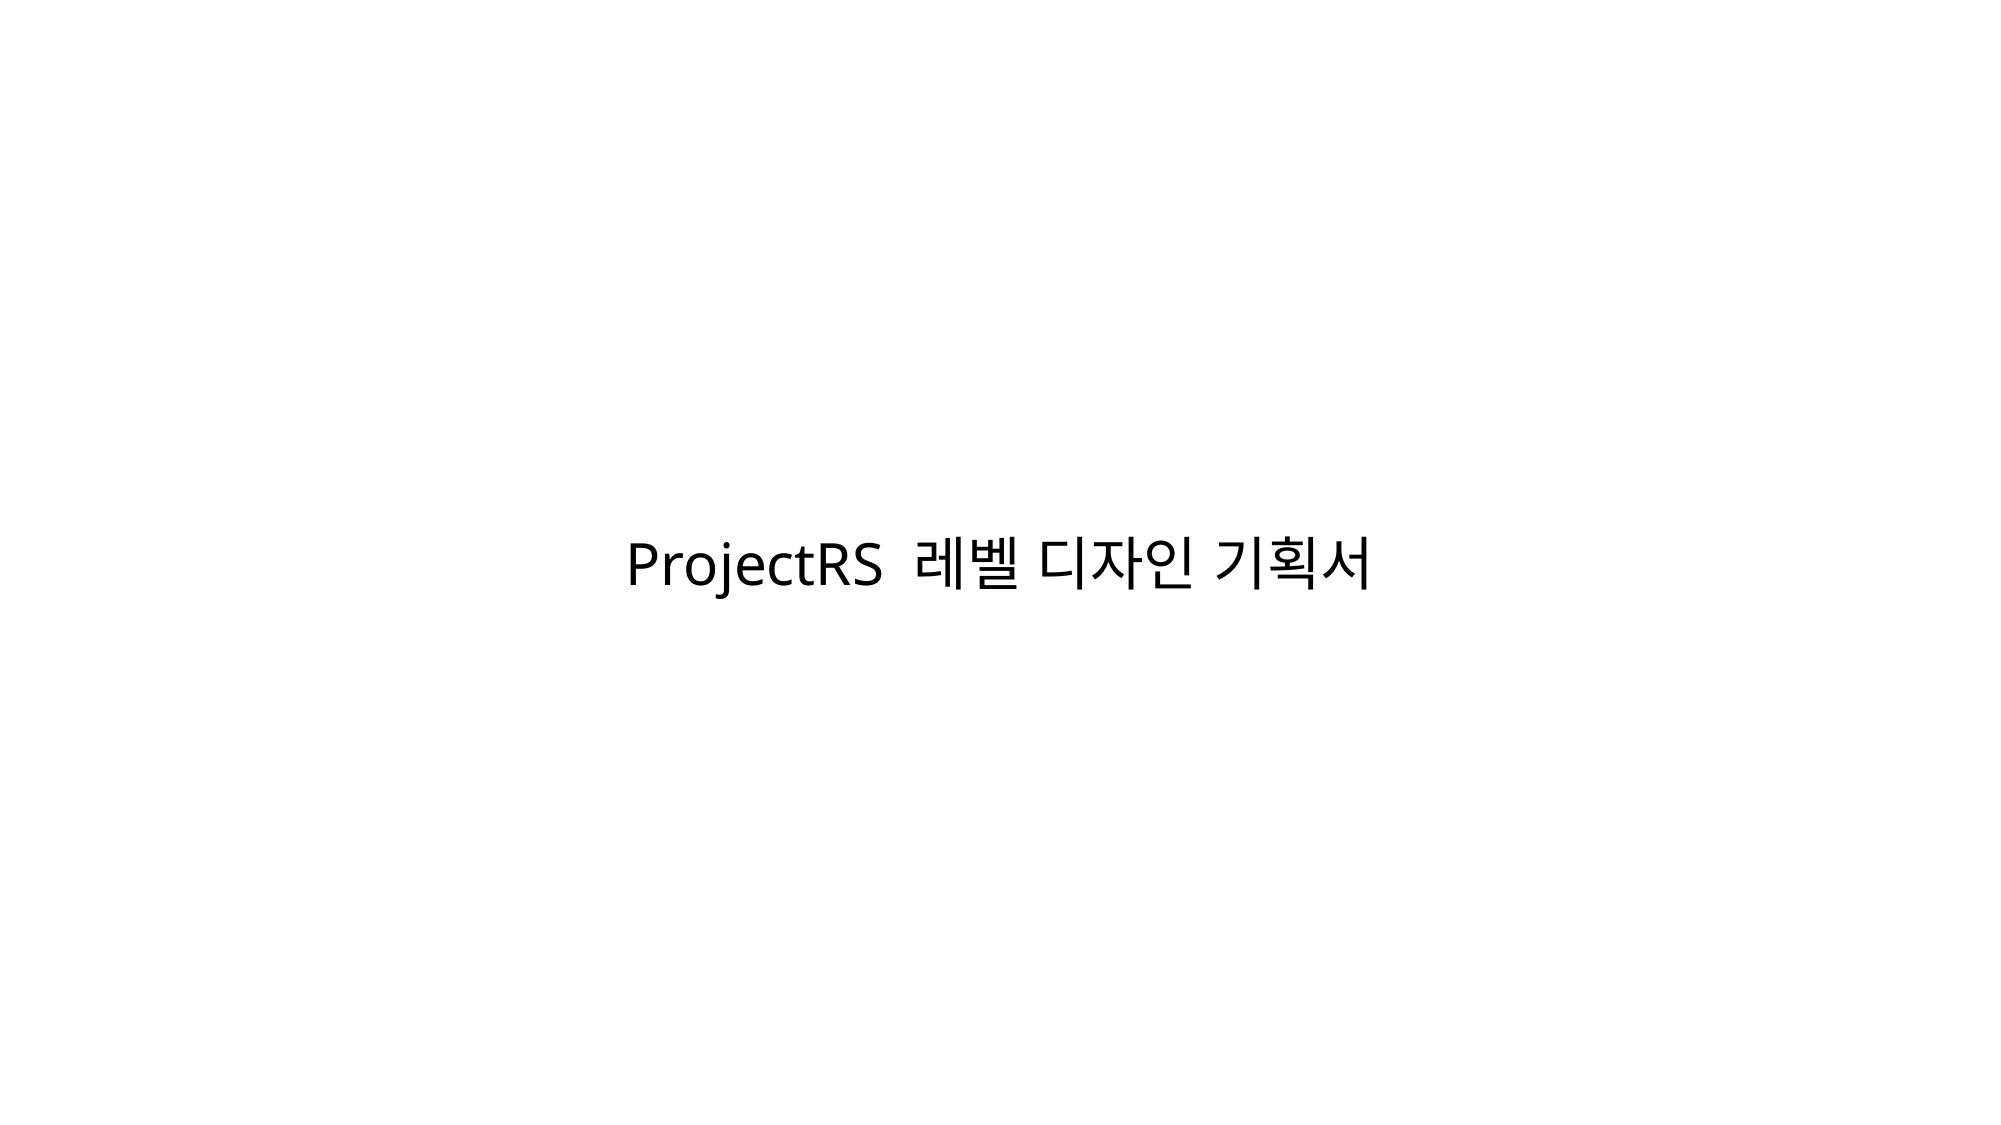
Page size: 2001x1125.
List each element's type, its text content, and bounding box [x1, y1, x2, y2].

text_box ProjectRS 레벨 디자인 기획서 [610, 519, 1389, 605]
